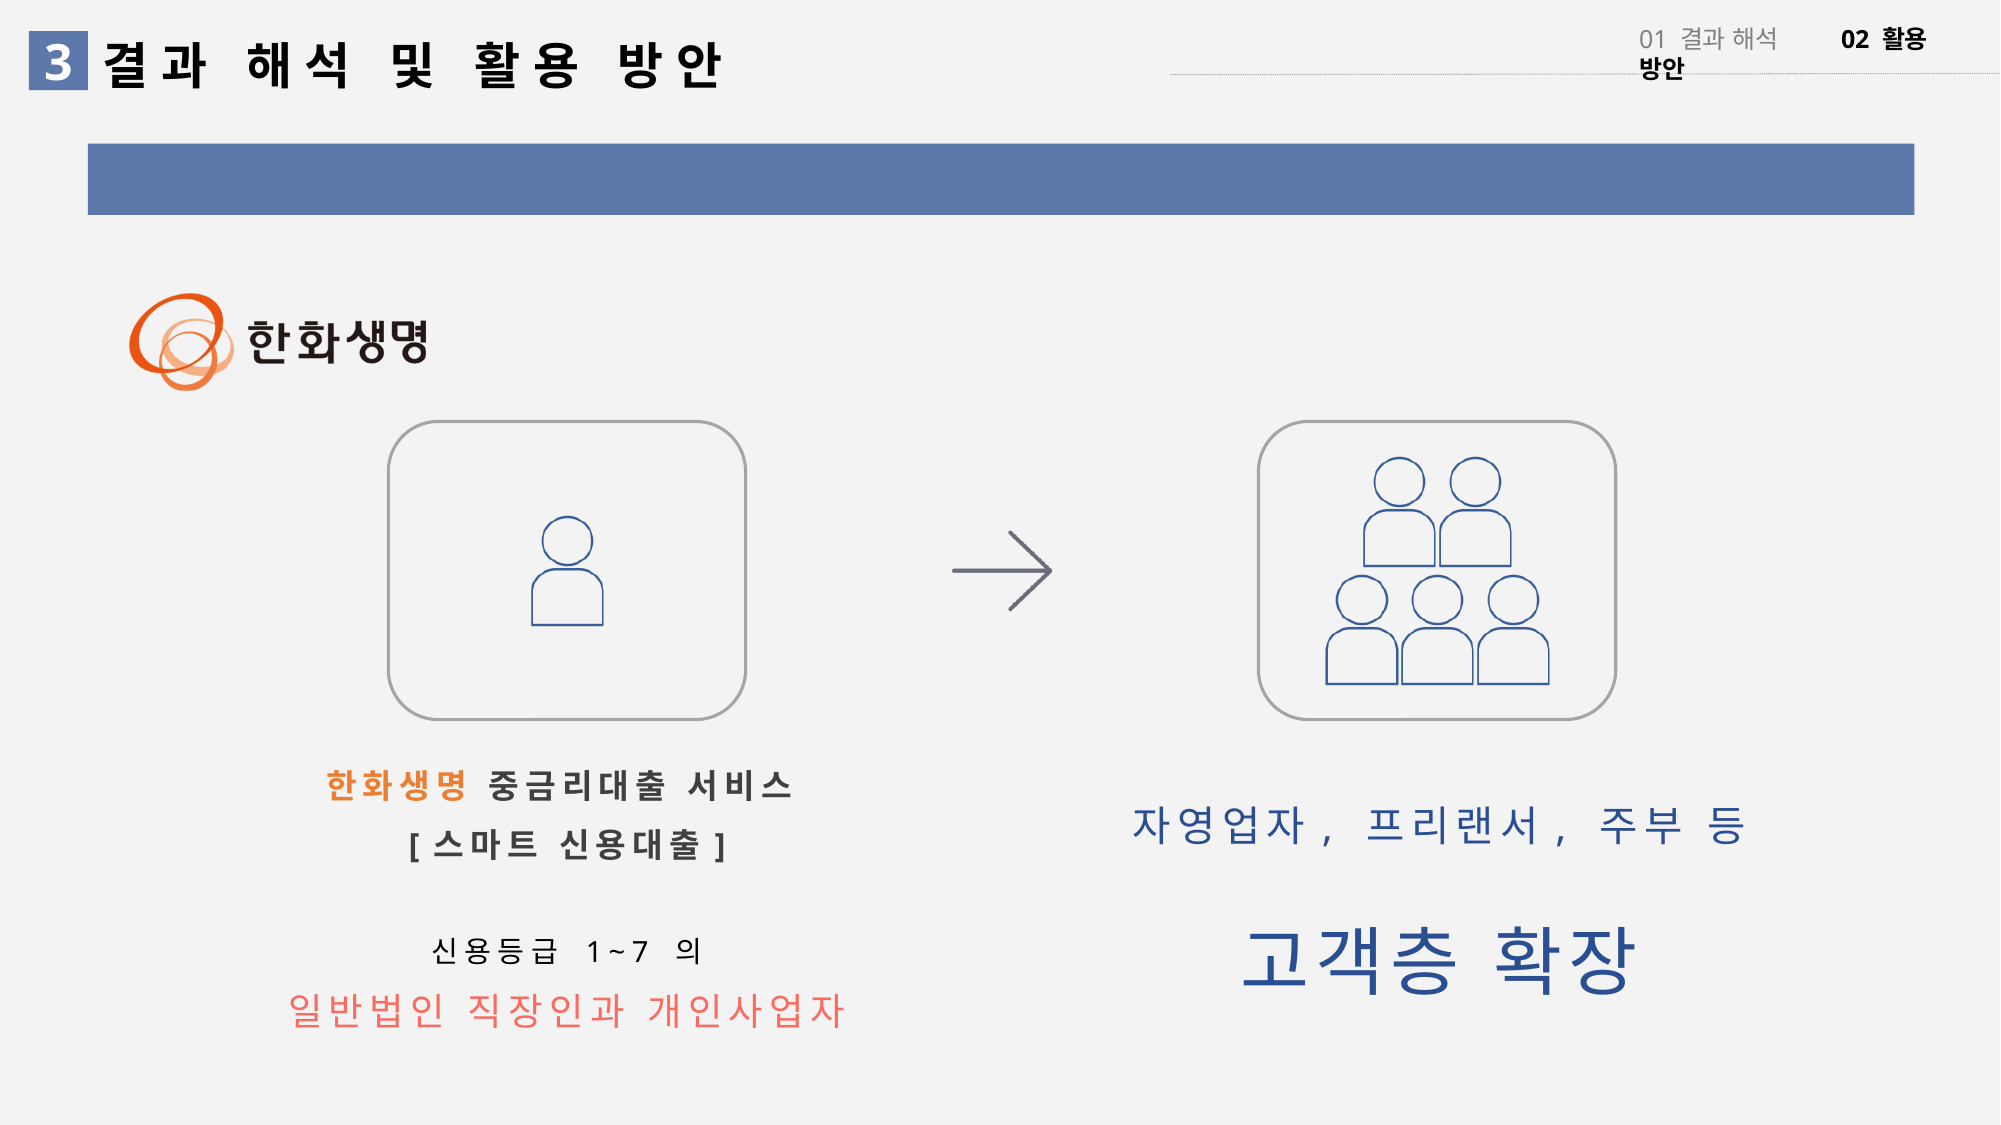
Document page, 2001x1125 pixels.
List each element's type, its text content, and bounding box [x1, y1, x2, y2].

text_box 01 결과 해석 02 활용 방안 [1624, 15, 1975, 73]
text_box 자영업자, 프리랜서, 주부 등 고객층 확장 [819, 748, 2000, 1012]
text_box 01 결과 해석 02 활용 방안 [1624, 75, 1975, 91]
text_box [1258, 421, 1616, 720]
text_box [28, 27, 746, 103]
picture [129, 293, 426, 391]
picture [952, 521, 1052, 620]
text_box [388, 421, 746, 720]
text_box 한화생명 중금리 대출 고객층 확대 [87, 143, 1915, 216]
text_box 신용등급 1~7 의 일반법인 직장인과 개인사업자 [0, 926, 1187, 1040]
text_box 한화생명 중금리대출 서비스 [스마트 신용대출] [33, 758, 819, 872]
